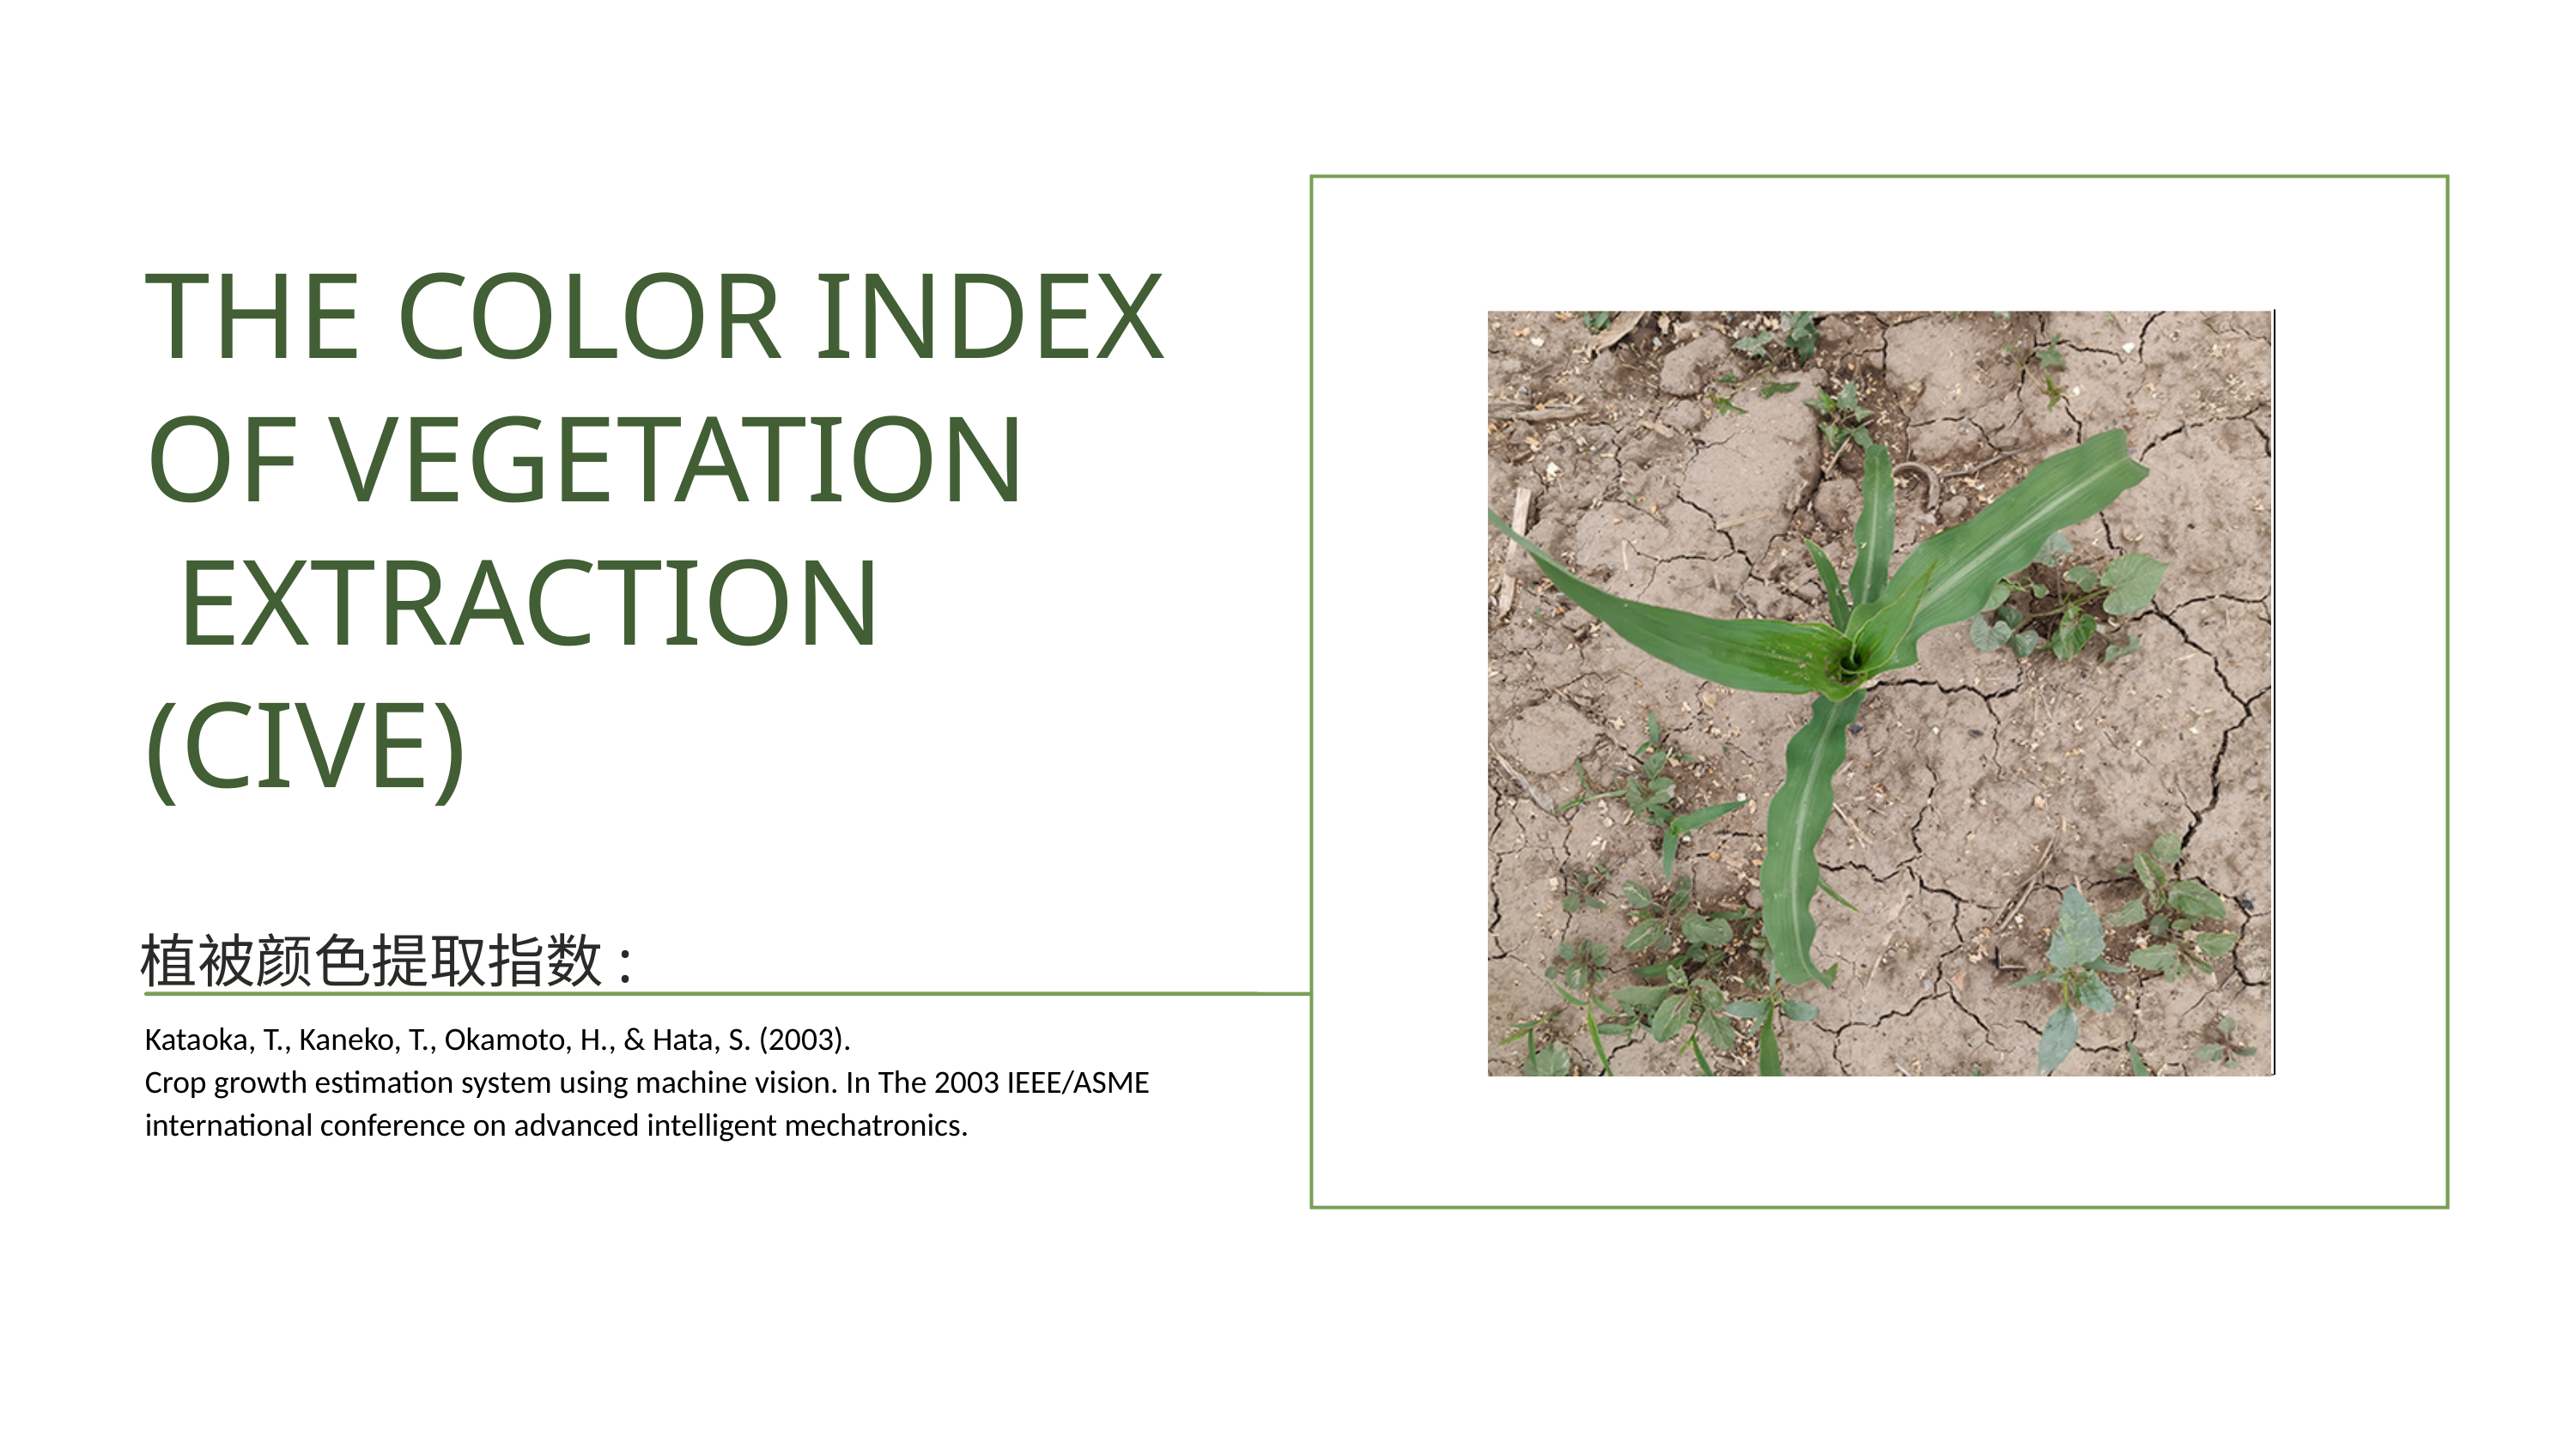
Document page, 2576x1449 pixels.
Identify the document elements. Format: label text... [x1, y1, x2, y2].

picture [1487, 308, 2275, 1076]
text_box Kataoka, T., Kaneko, T., Okamoto, H., & Hata, S. (2003). Crop growth estimation system using machine vision. In The 2003 IEEE/ASME international conference on advanced intelligent mechatronics. [144, 1014, 1170, 1185]
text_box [1309, 174, 2450, 1210]
text_box 植被颜色提取指数: [139, 923, 1192, 994]
text_box THE COLOR INDEX OF VEGETATION EXTRACTION (CIVE) [144, 238, 1228, 812]
